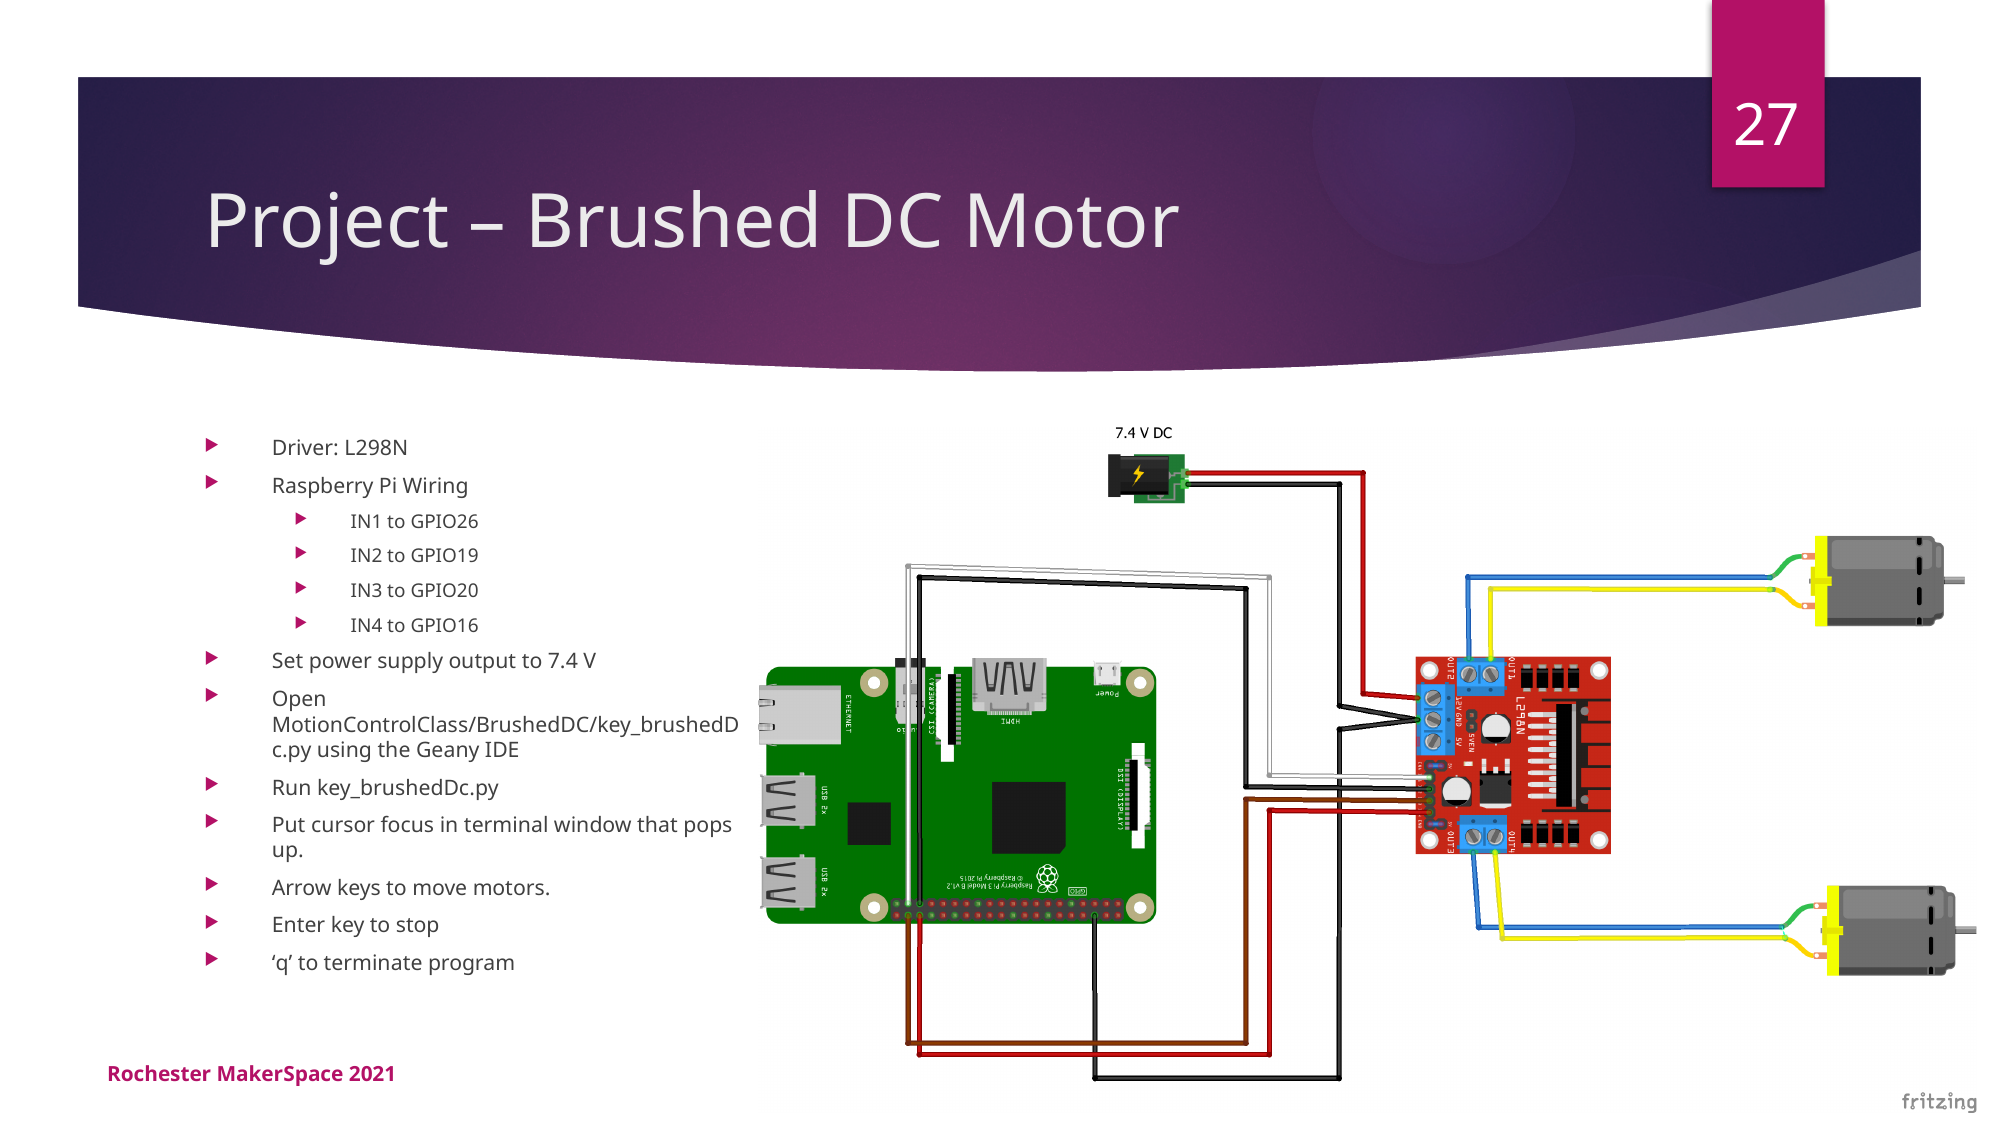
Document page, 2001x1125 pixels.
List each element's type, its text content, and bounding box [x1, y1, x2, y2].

list Driver: L298N Raspberry Pi Wiring IN1 to GPIO26 IN2 to GPIO19 IN3 to GPIO20 IN4 to GPIO16 Set power supply output to 7.4 V Open MotionControlClass/BrushedDC/key_brushedDc.py using the Geany IDE Run key_brushedDc.py Put cursor focus in terminal window that pops up. Arrow keys to move motors. Enter key to stop ‘q’ to terminate program [189, 427, 756, 988]
title Project – Brushed DC Motor [189, 159, 1627, 276]
picture [758, 426, 1977, 1113]
slide_number 27 [1698, 48, 1836, 175]
footer Rochester MakerSpace 2021 [92, 1048, 726, 1099]
